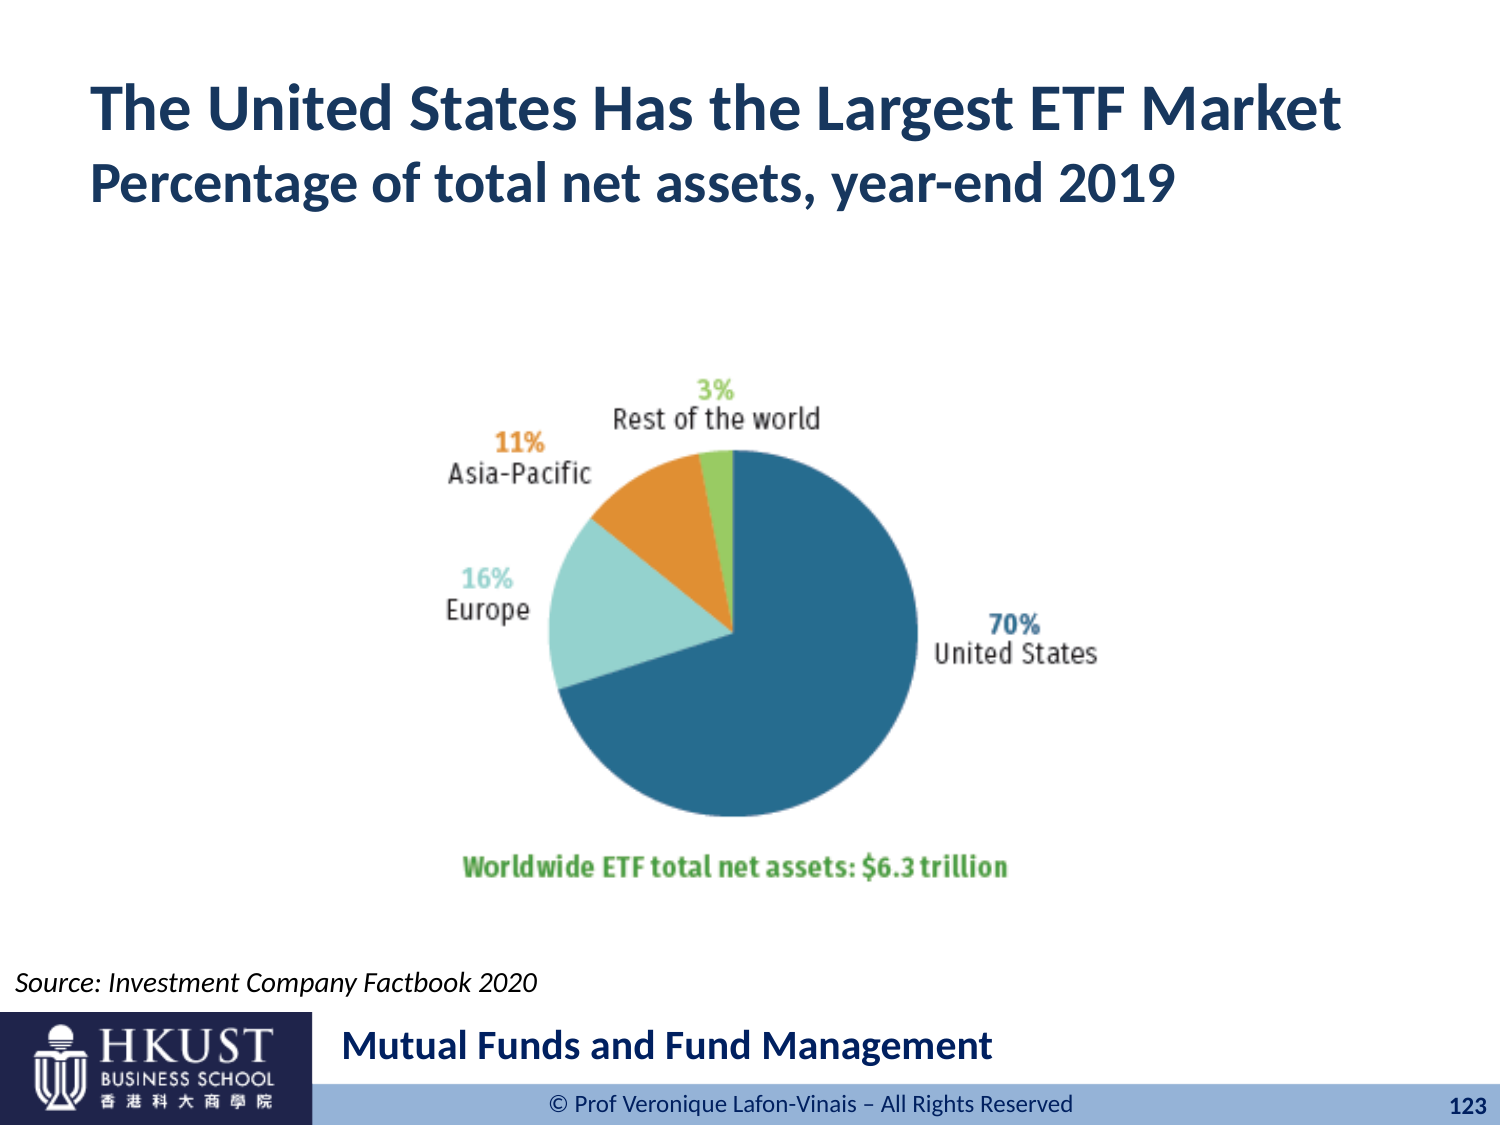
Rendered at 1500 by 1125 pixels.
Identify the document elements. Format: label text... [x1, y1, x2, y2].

footer Mutual Funds and Fund Management [326, 1007, 1500, 1078]
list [328, 366, 1171, 901]
title The United States Has the Largest ETF Market Percentage of total net assets, year-end 2019 [74, 44, 1426, 233]
text_box Source: Investment Company Factbook 2020 [0, 949, 563, 1013]
slide_number 123 [1351, 1080, 1500, 1125]
picture [0, 1013, 1500, 1125]
